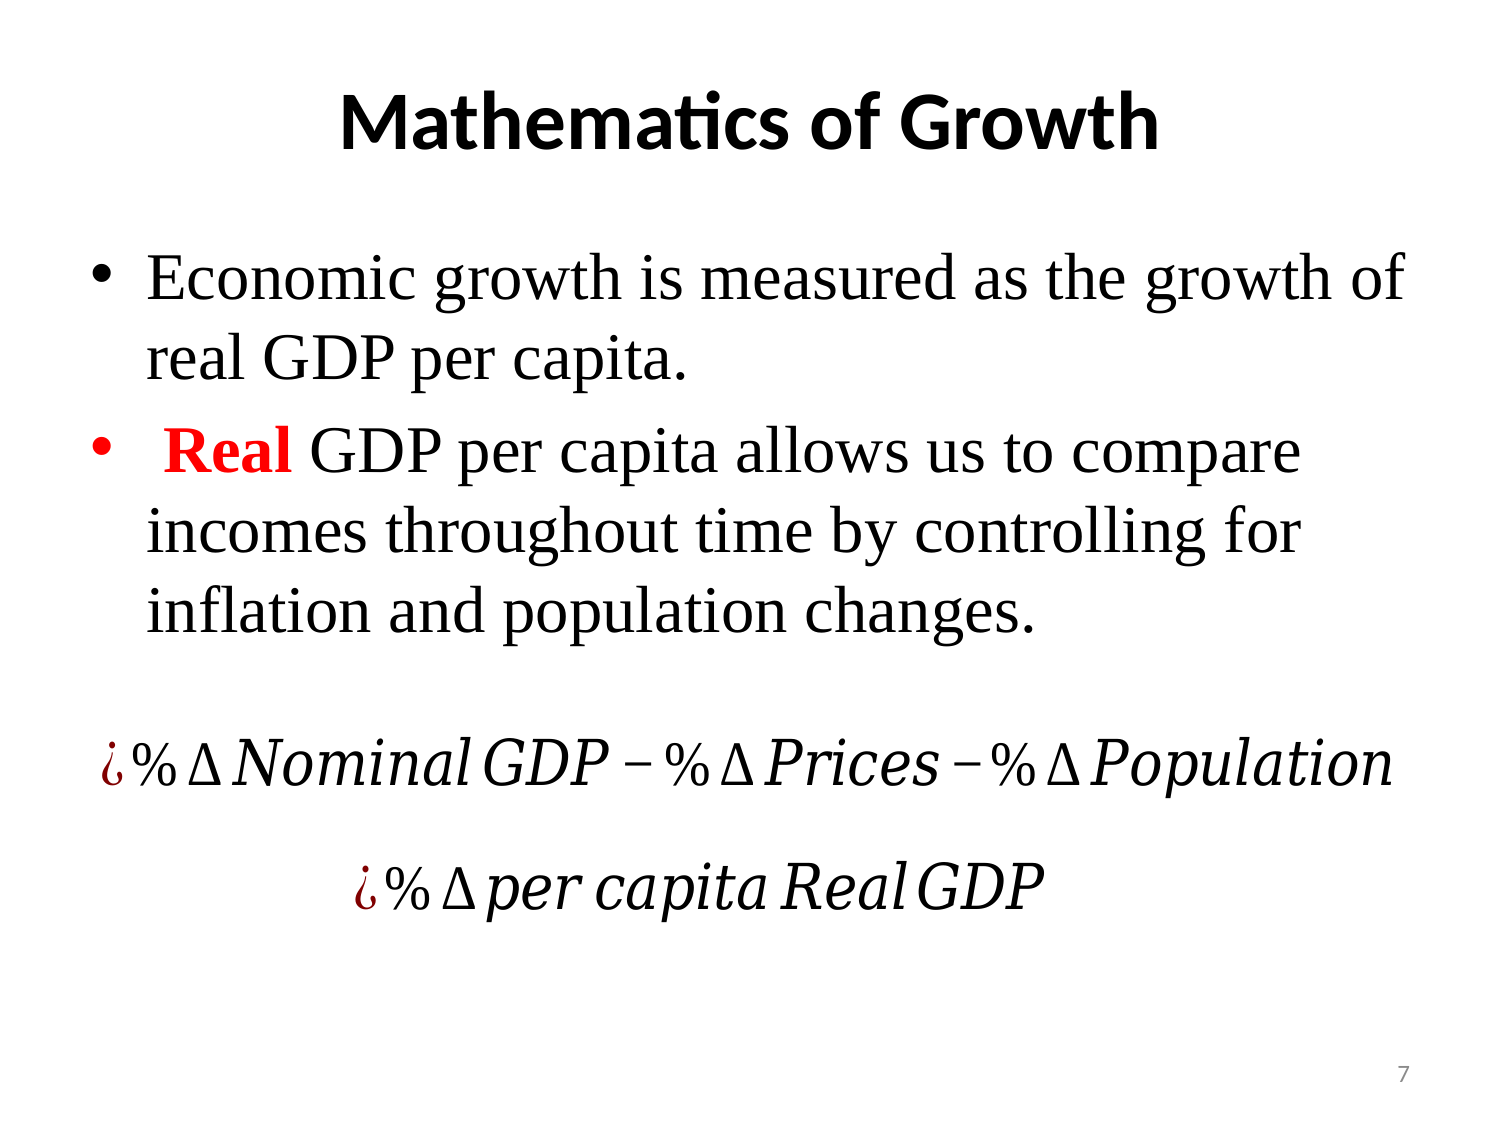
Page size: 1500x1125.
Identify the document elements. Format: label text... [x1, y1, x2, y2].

list Economic growth is measured as the growth of real GDP per capita. Real GDP per capita allows us to compare incomes throughout time by controlling for inflation and population changes. [75, 224, 1425, 1005]
title Mathematics of Growth [75, 45, 1425, 188]
slide_number 7 [1074, 1042, 1425, 1103]
